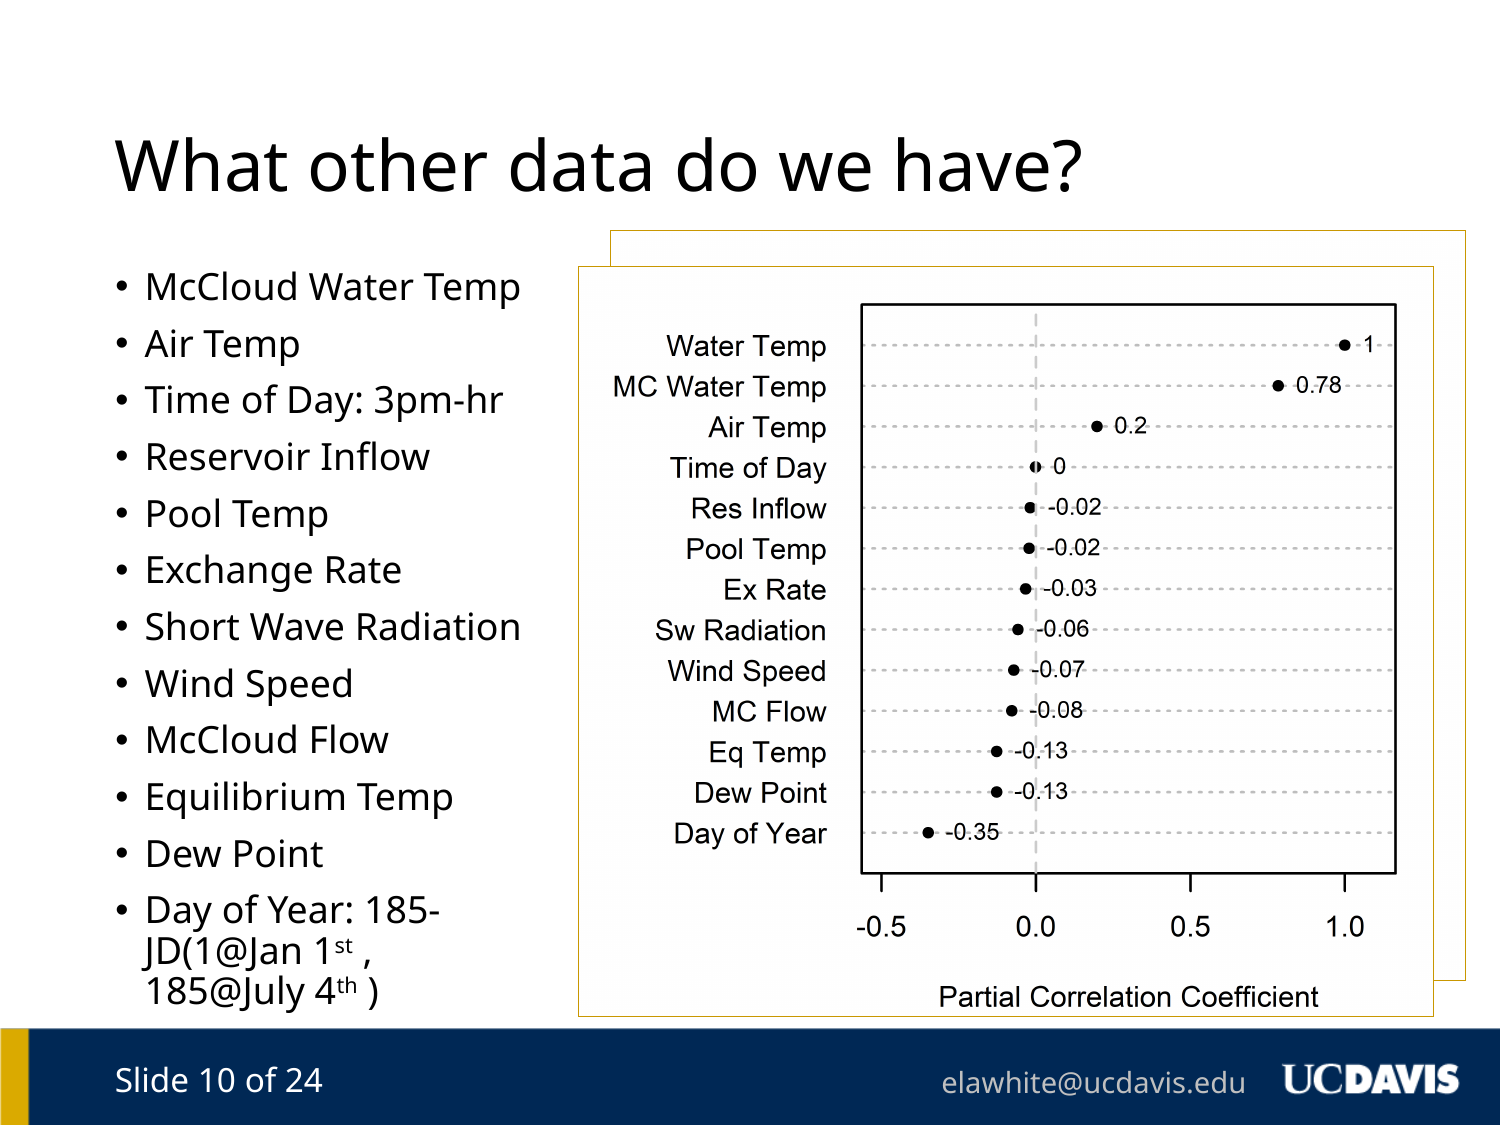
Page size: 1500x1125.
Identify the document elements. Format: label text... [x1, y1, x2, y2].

picture [578, 230, 1466, 1017]
list McCloud Water Temp Air Temp Time of Day: 3pm-hr Reservoir Inflow Pool Temp Exchange Rate Short Wave Radiation Wind Speed McCloud Flow Equilibrium Temp Dew Point Day of Year: 185-JD(1@Jan 1st , 185@July 4th ) [103, 262, 548, 989]
picture [0, 1028, 1500, 1125]
title What other data do we have? [103, 59, 1419, 278]
